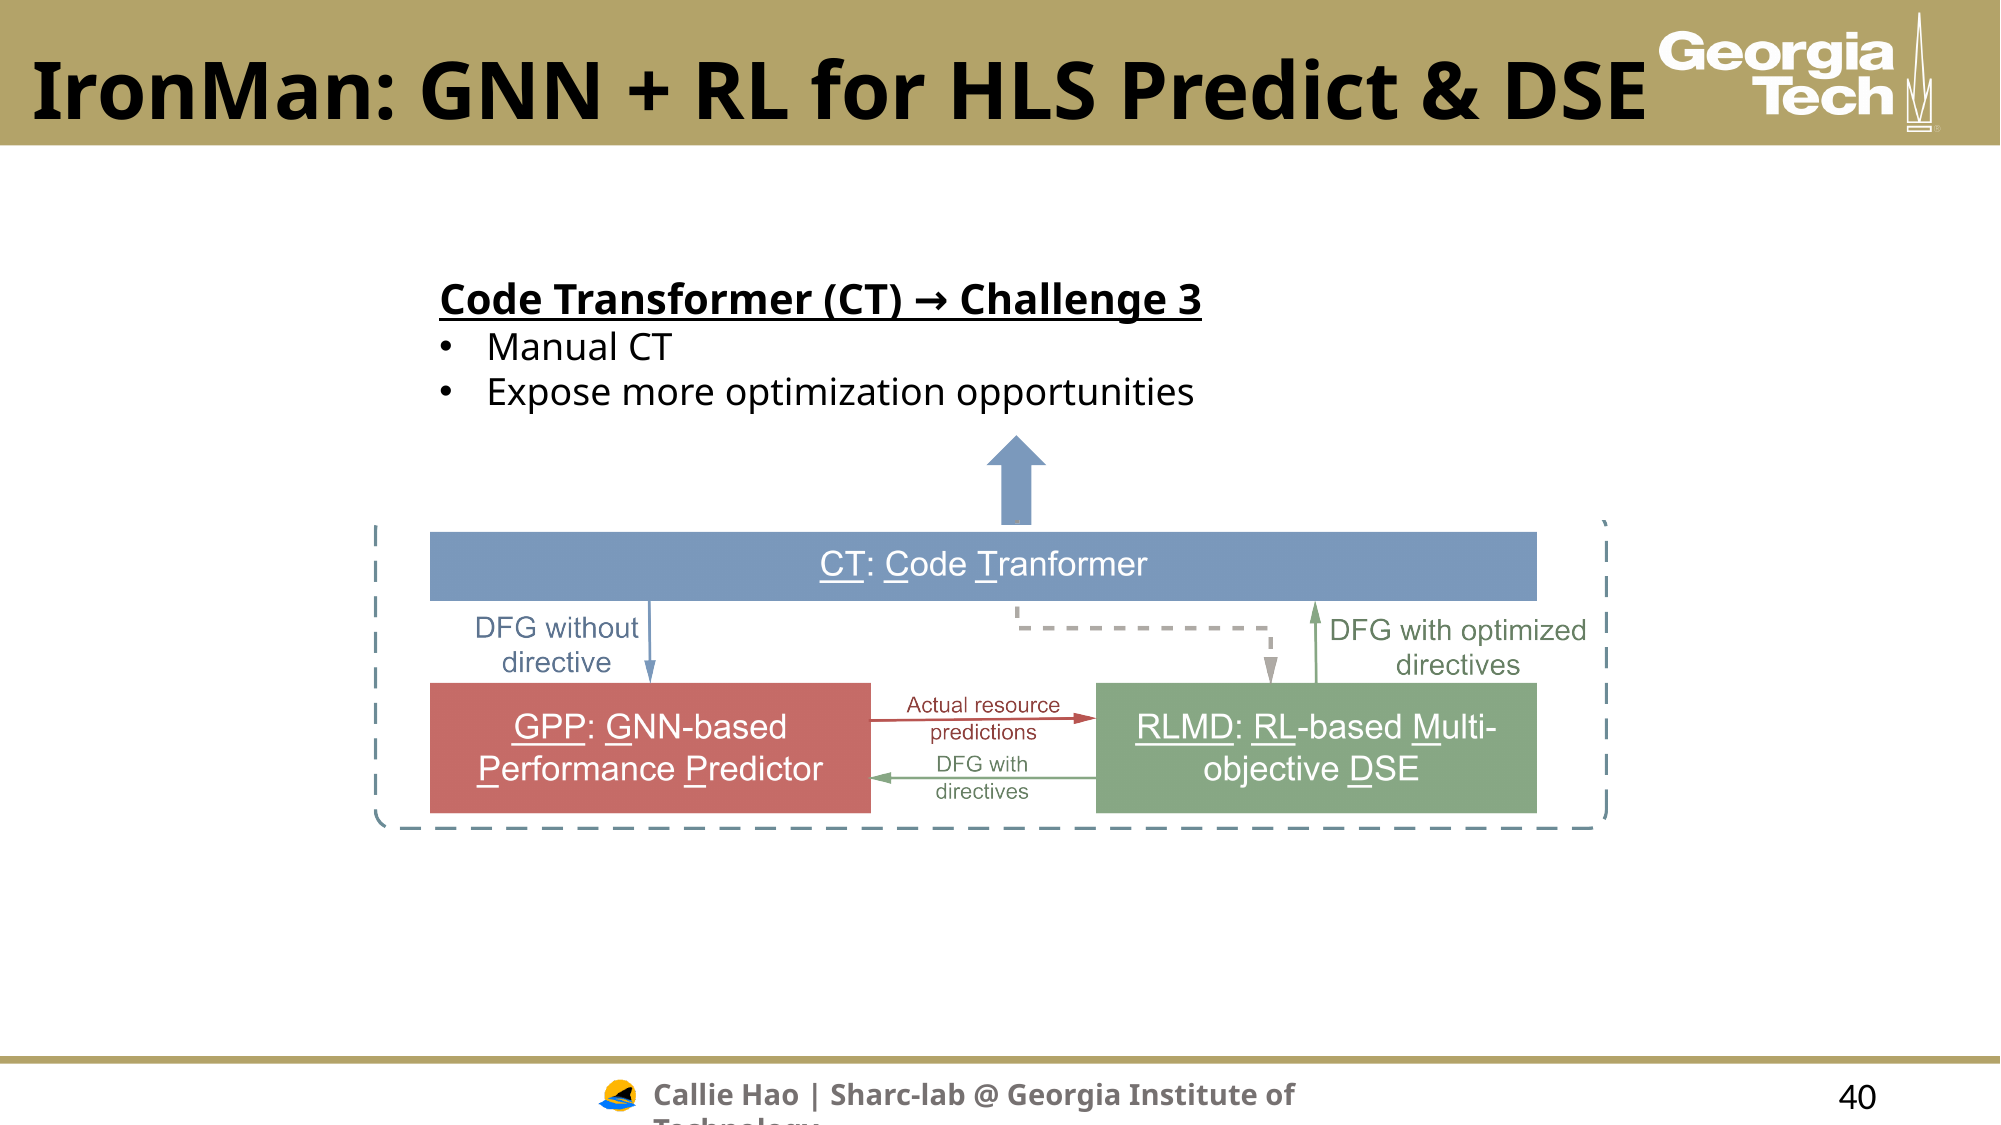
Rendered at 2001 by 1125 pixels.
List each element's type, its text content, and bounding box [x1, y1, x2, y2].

picture [1659, 12, 1941, 133]
title IronMan: GNN + RL for HLS Predict & DSE [17, 42, 1875, 145]
text_box [983, 433, 1049, 520]
slide_number 40 [1823, 1064, 1941, 1114]
picture [596, 1076, 640, 1112]
picture [371, 520, 1613, 832]
text_box Code Transformer (CT) → Challenge 3 Manual CT Expose more optimization opportunities [424, 265, 1259, 420]
